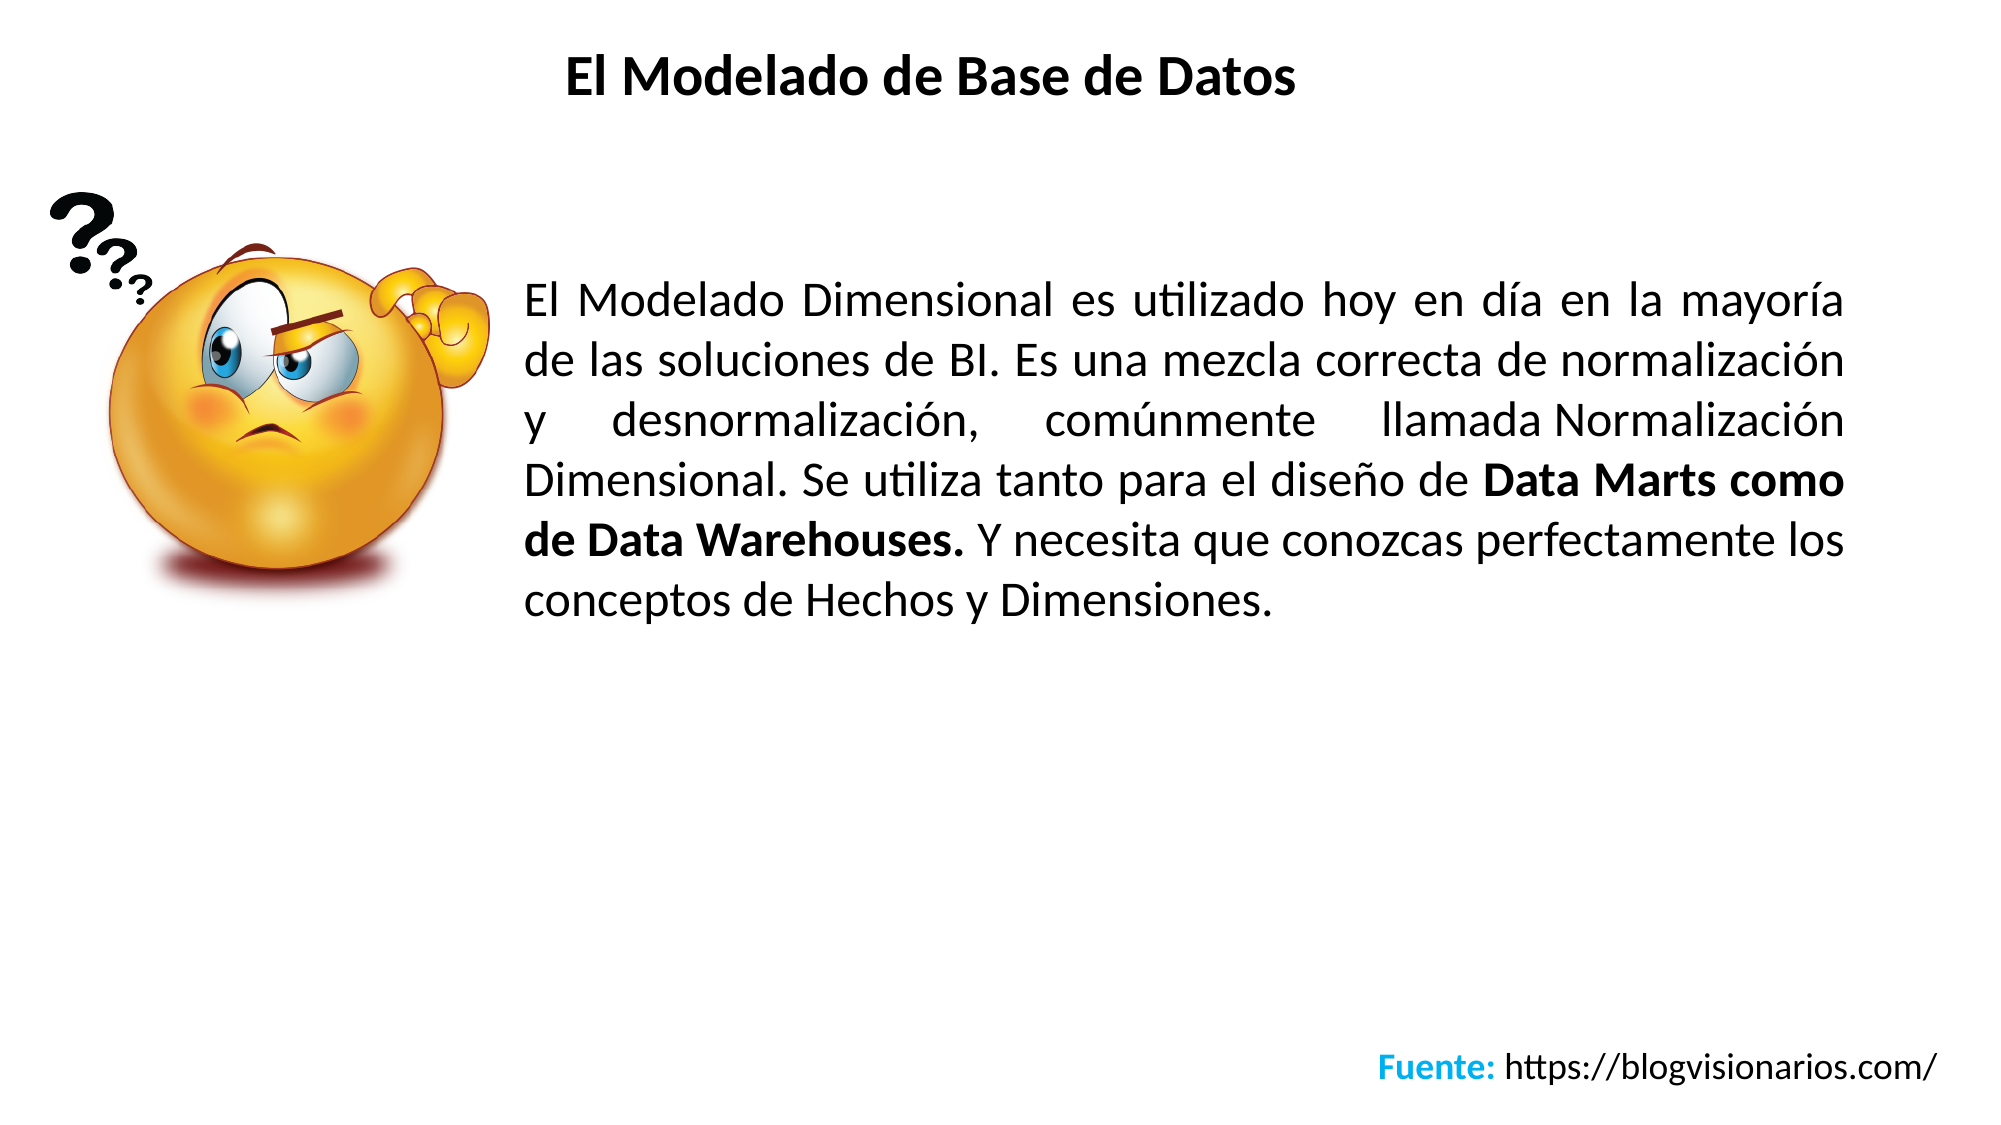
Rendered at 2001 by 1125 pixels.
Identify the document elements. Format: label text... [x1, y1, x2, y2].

text_box Fuente: https://blogvisionarios.com/ [1363, 1034, 1971, 1095]
text_box El Modelado de Base de Datos [550, 29, 1408, 115]
text_box El Modelado Dimensional es utilizado hoy en día en la mayoría de las soluciones de BI. Es una mezcla correcta de normalización y desnormalización, comúnmente llamada Normalización Dimensional. Se utiliza tanto para el diseño de Data Marts como de Data Warehouses. Y necesita que conozcas perfectamente los conceptos de Hechos y Dimensiones. [510, 258, 1861, 634]
picture [13, 158, 510, 655]
